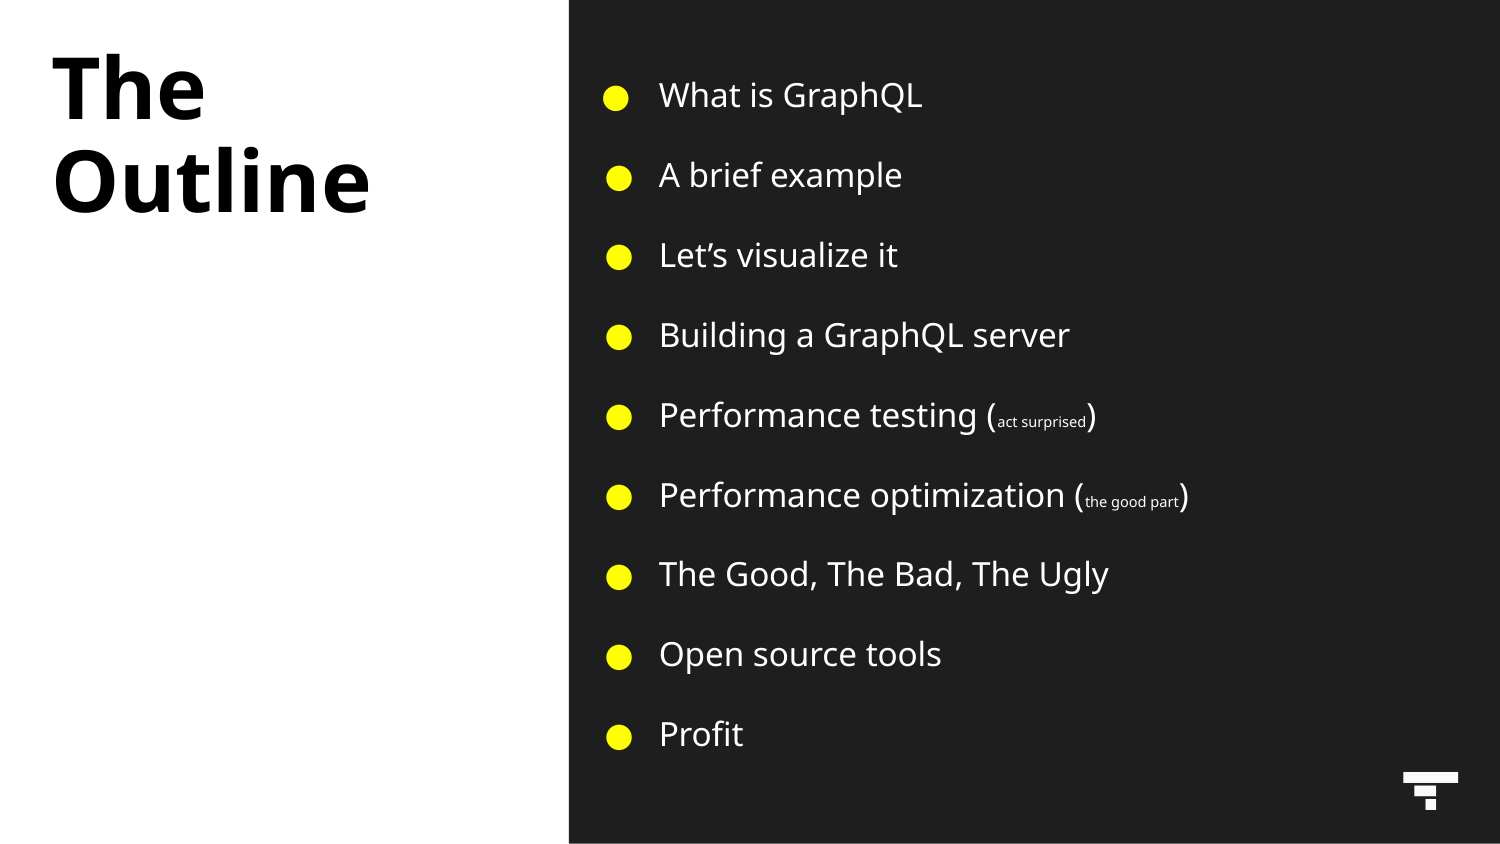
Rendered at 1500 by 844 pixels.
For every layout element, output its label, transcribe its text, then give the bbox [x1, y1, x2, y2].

picture [1397, 766, 1467, 817]
text_box What is GraphQL A brief example Let’s visualize it Building a GraphQL server Performance testing (act surprised) Performance optimization (the good part) The Good, The Bad, The Ugly Open source tools Profit [568, 59, 1470, 769]
text_box [568, 0, 1500, 844]
title The Outline [51, 45, 459, 224]
